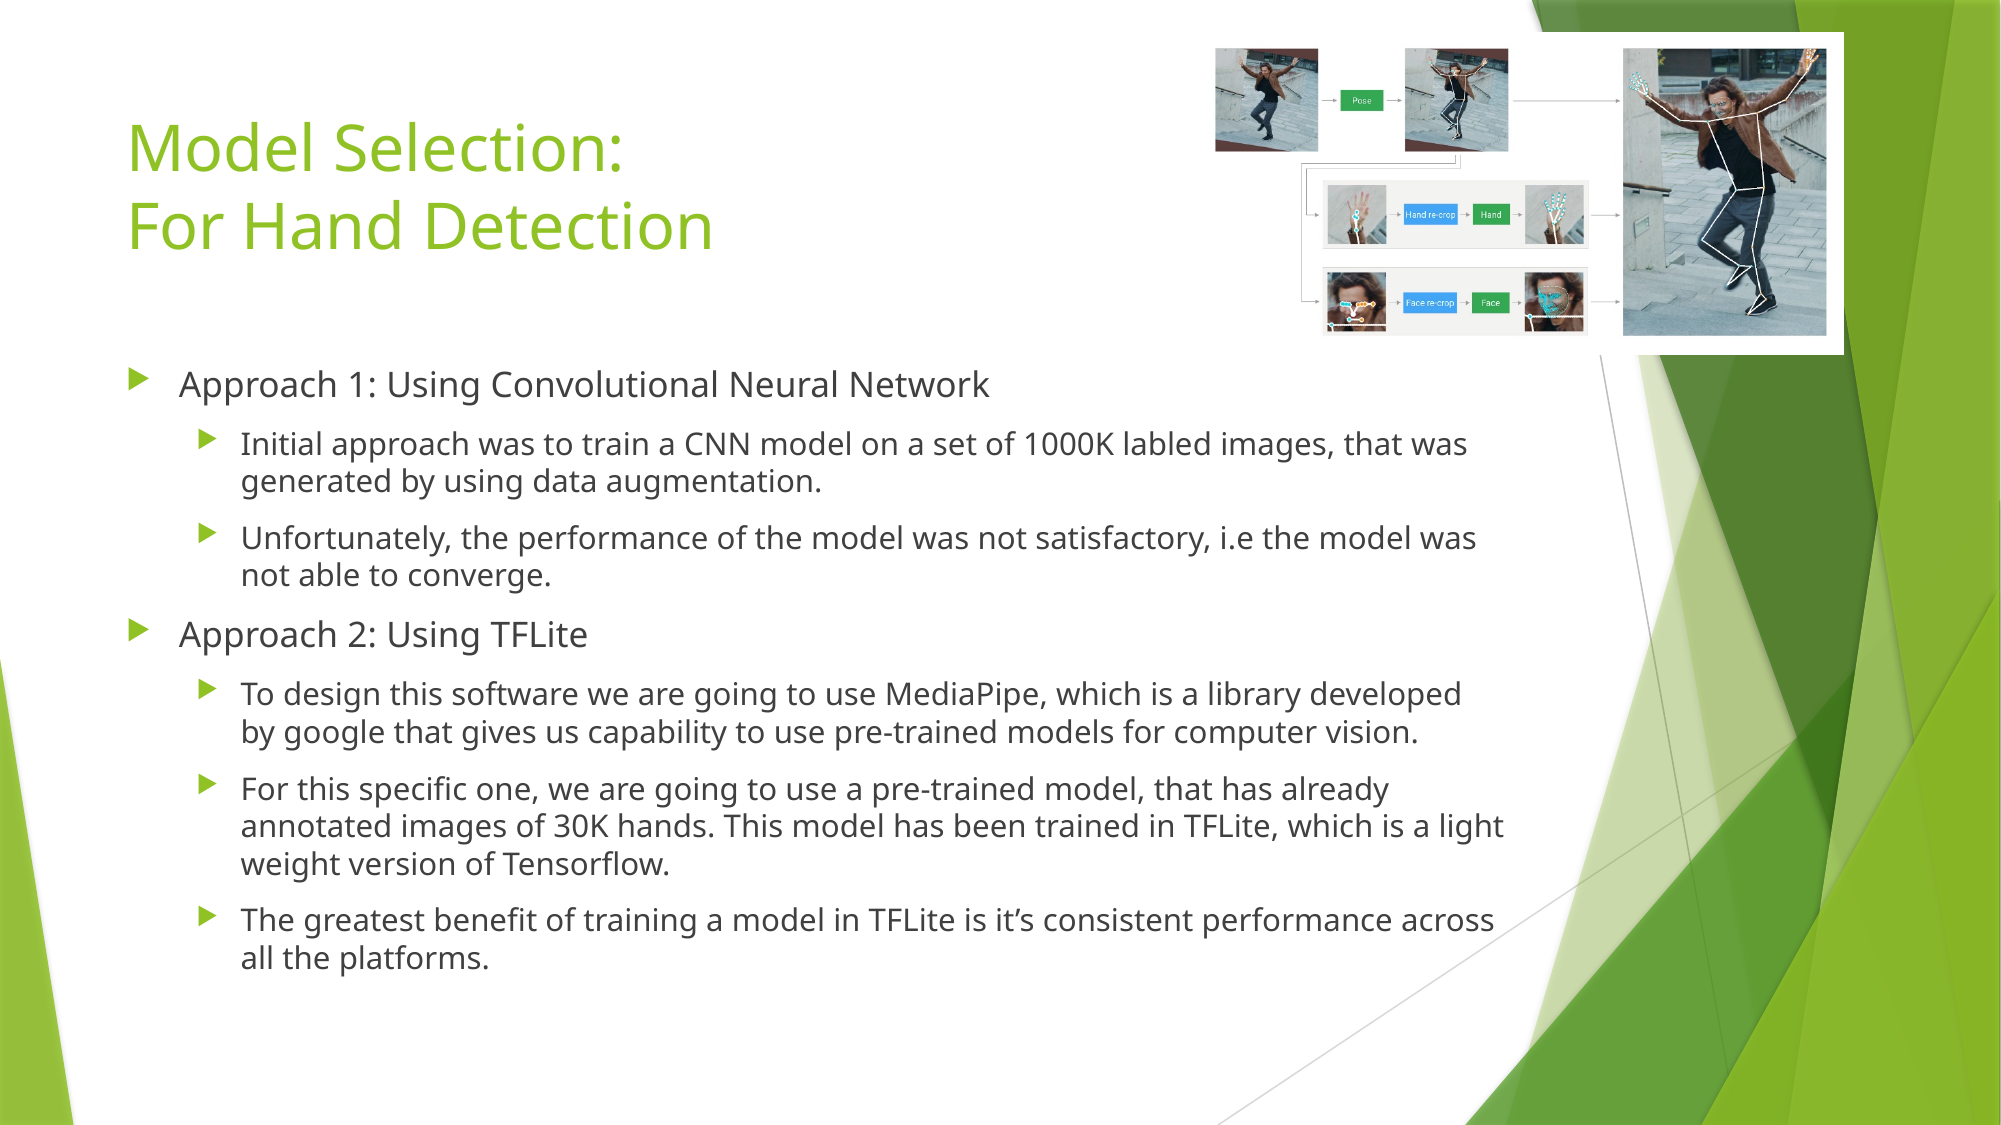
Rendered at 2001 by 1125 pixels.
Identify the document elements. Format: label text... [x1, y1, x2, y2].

picture [1198, 32, 1845, 355]
title Model Selection: For Hand Detection [111, 99, 790, 317]
list Approach 1: Using Convolutional Neural Network Initial approach was to train a CNN model on a set of 1000K labled images, that was generated by using data augmentation. Unfortunately, the performance of the model was not satisfactory, i.e the model was not able to converge. Approach 2: Using TFLite To design this software we are going to use MediaPipe, which is a library developed by google that gives us capability to use pre-trained models for computer vision. For this specific one, we are going to use a pre-trained model, that has already annotated images of 30K hands. This model has been trained in TFLite, which is a light weight version of Tensorflow. The greatest benefit of training a model in TFLite is it’s consistent performance across all the platforms. [111, 354, 1522, 992]
